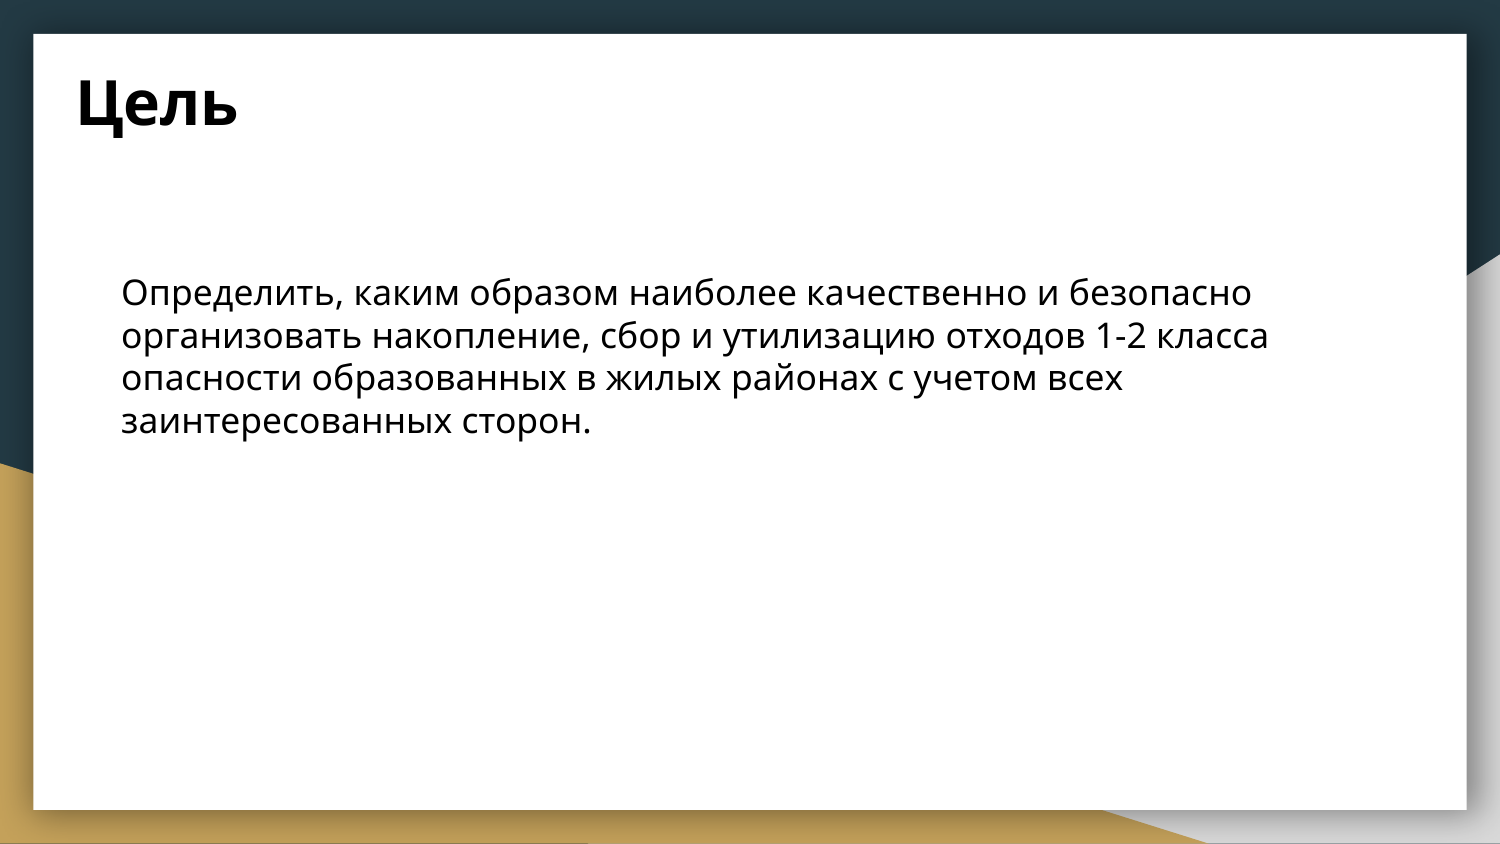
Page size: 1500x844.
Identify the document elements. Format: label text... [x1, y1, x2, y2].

title Цель [60, 48, 1294, 163]
text_box Определить, каким образом наиболее качественно и безопасно организовать накопление, сбор и утилизацию отходов 1-2 класса опасности образованных в жилых районах с учетом всех заинтересованных сторон. [106, 255, 1364, 456]
